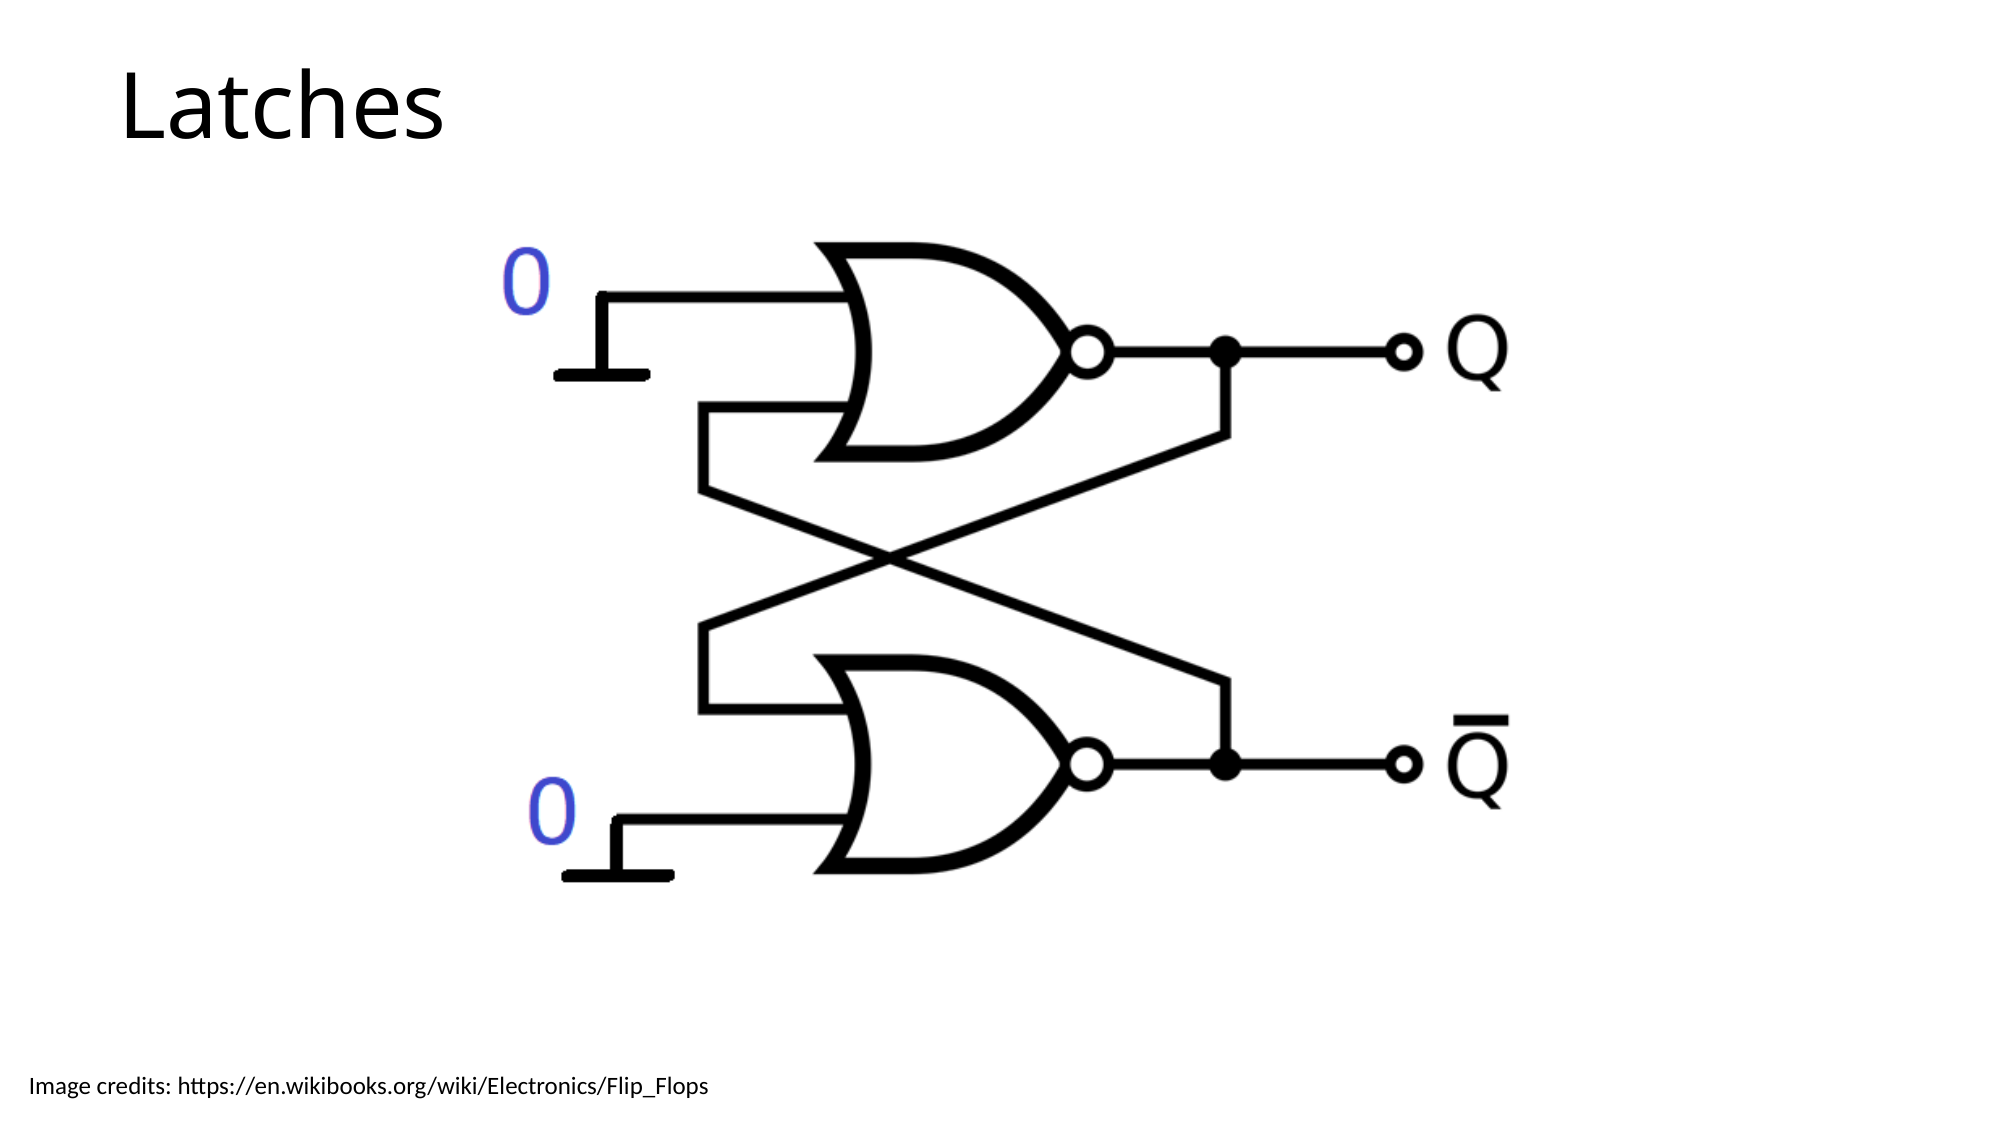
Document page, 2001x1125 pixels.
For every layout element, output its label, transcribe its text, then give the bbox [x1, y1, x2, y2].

title Latches [103, 0, 812, 218]
text_box Image credits: https://en.wikibooks.org/wiki/Electronics/Flip_Flops [14, 1061, 1075, 1107]
picture [429, 215, 1531, 902]
